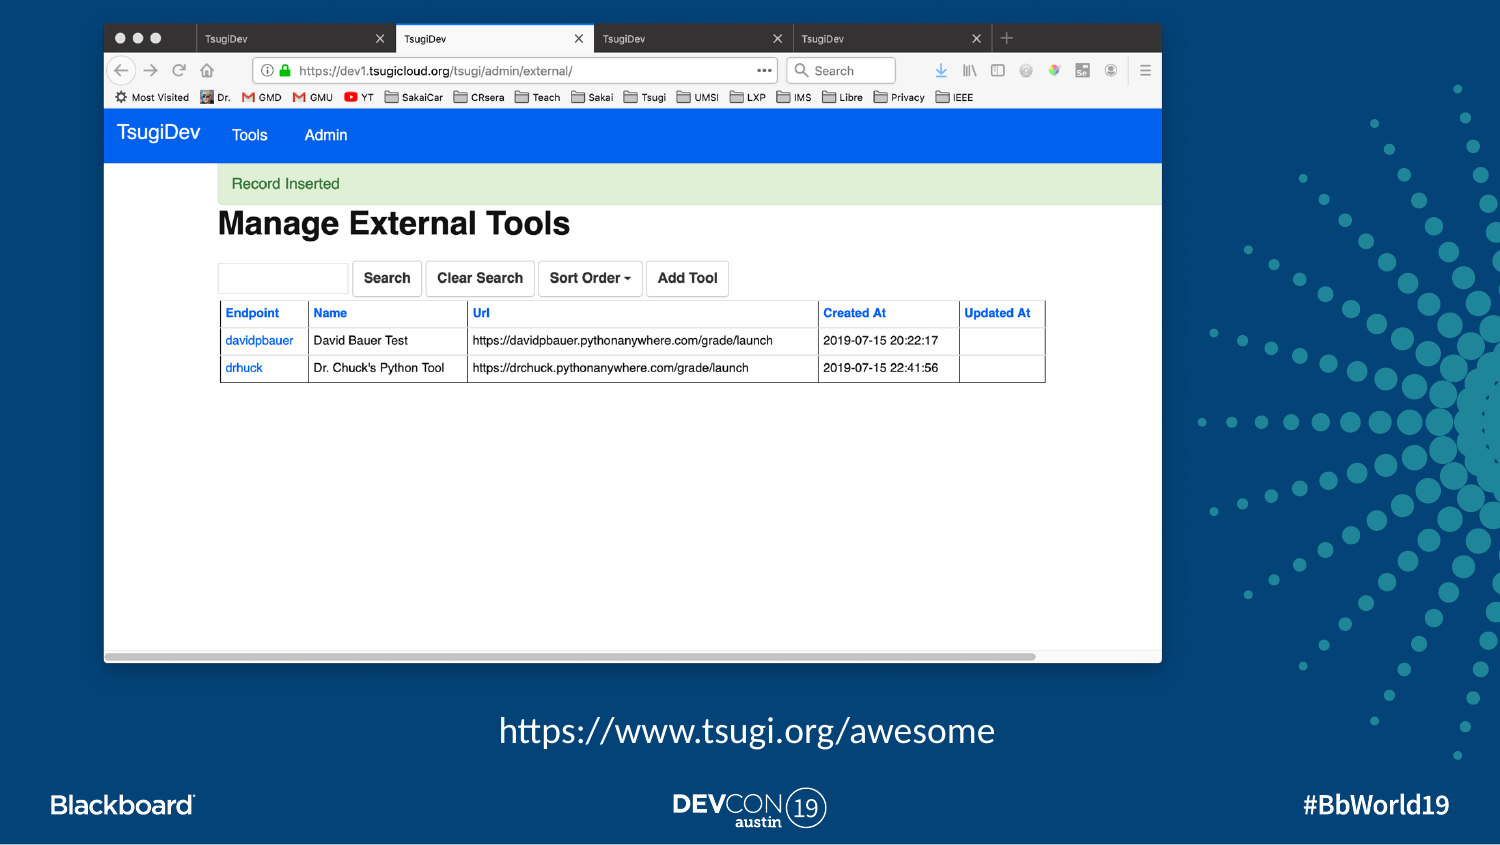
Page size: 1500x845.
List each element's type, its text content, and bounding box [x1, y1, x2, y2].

picture [73, 0, 1192, 700]
text_box https://www.tsugi.org/awesome [483, 700, 1060, 759]
